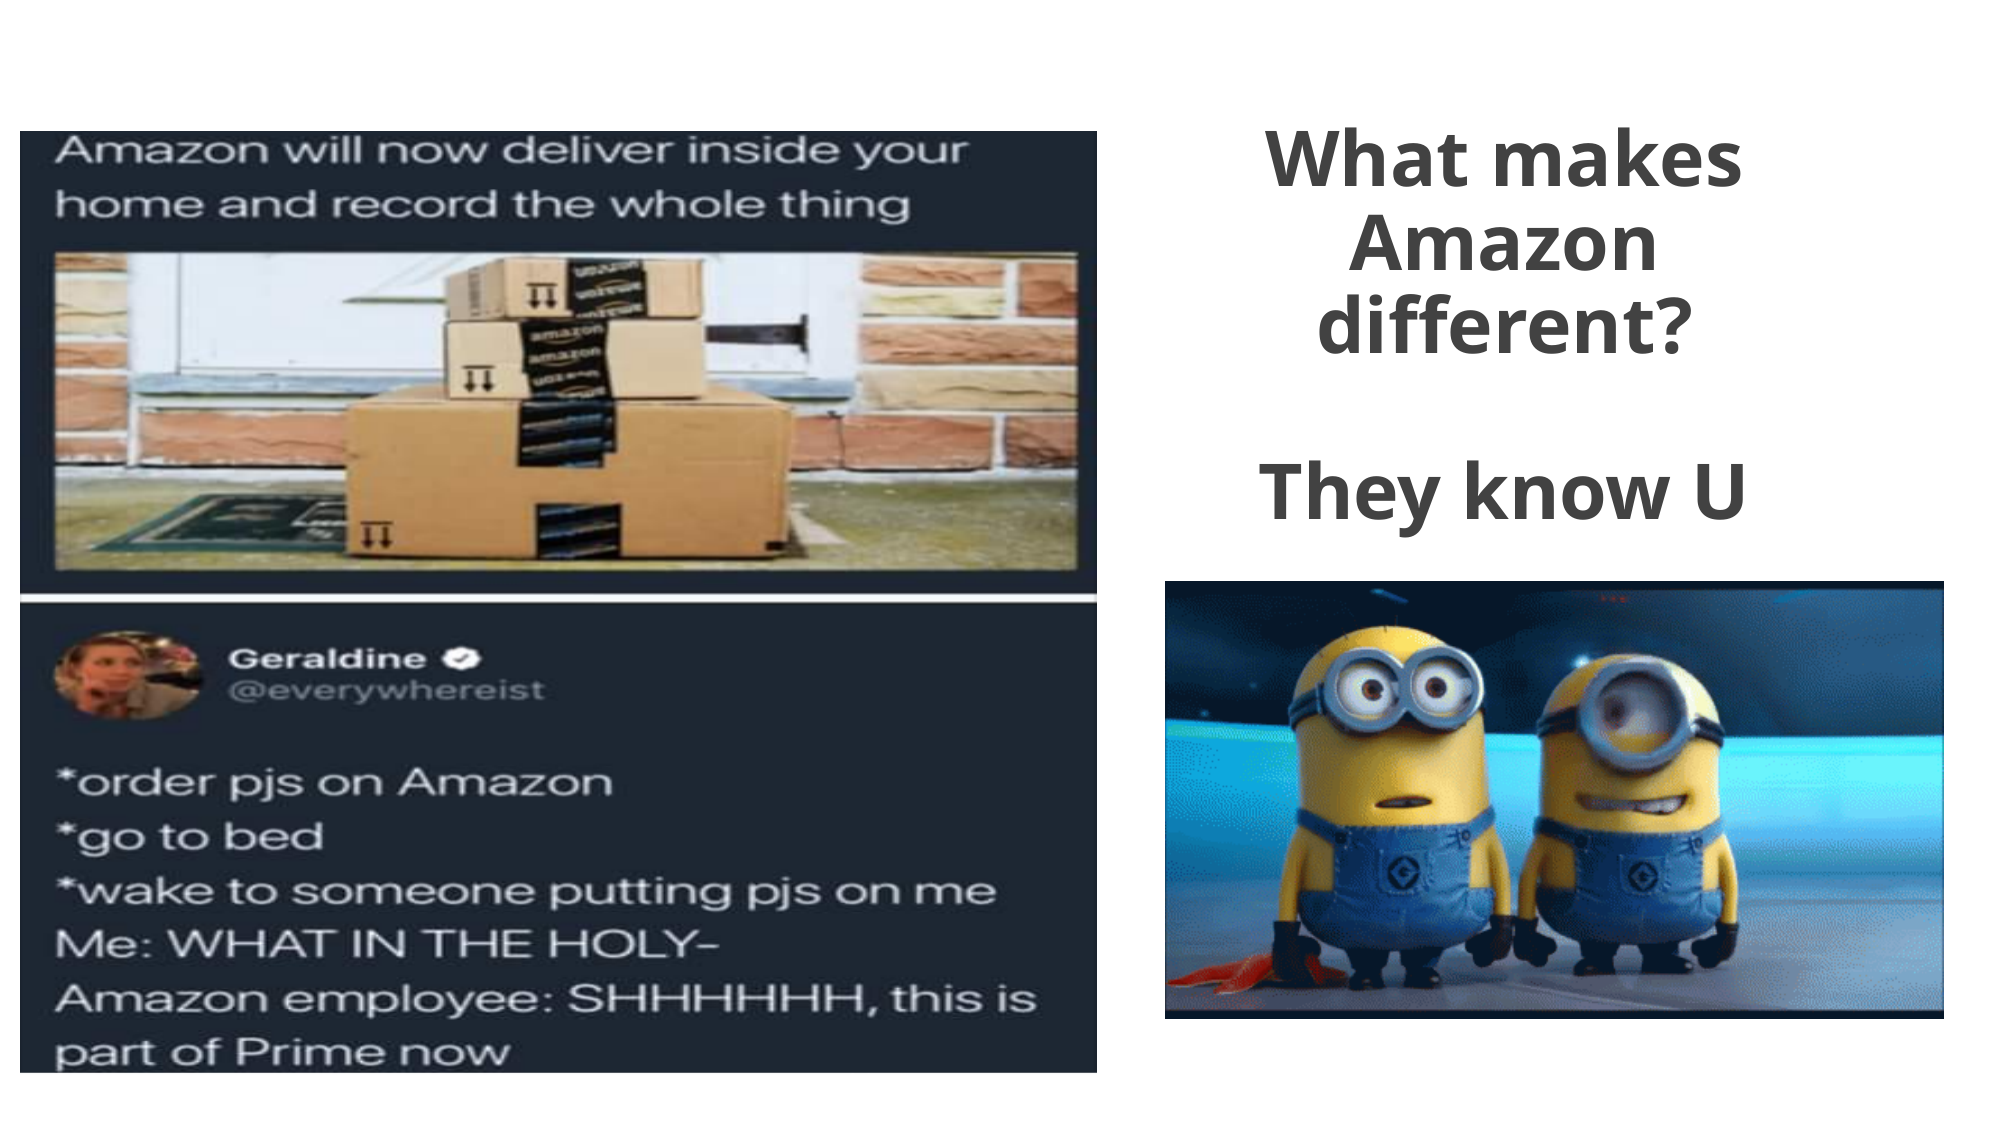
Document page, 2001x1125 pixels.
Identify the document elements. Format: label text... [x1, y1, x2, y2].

title What makes Amazon different? They know U [1146, 184, 1863, 554]
picture [1165, 581, 1944, 1020]
picture [19, 131, 1097, 1077]
picture [1278, 776, 1288, 782]
